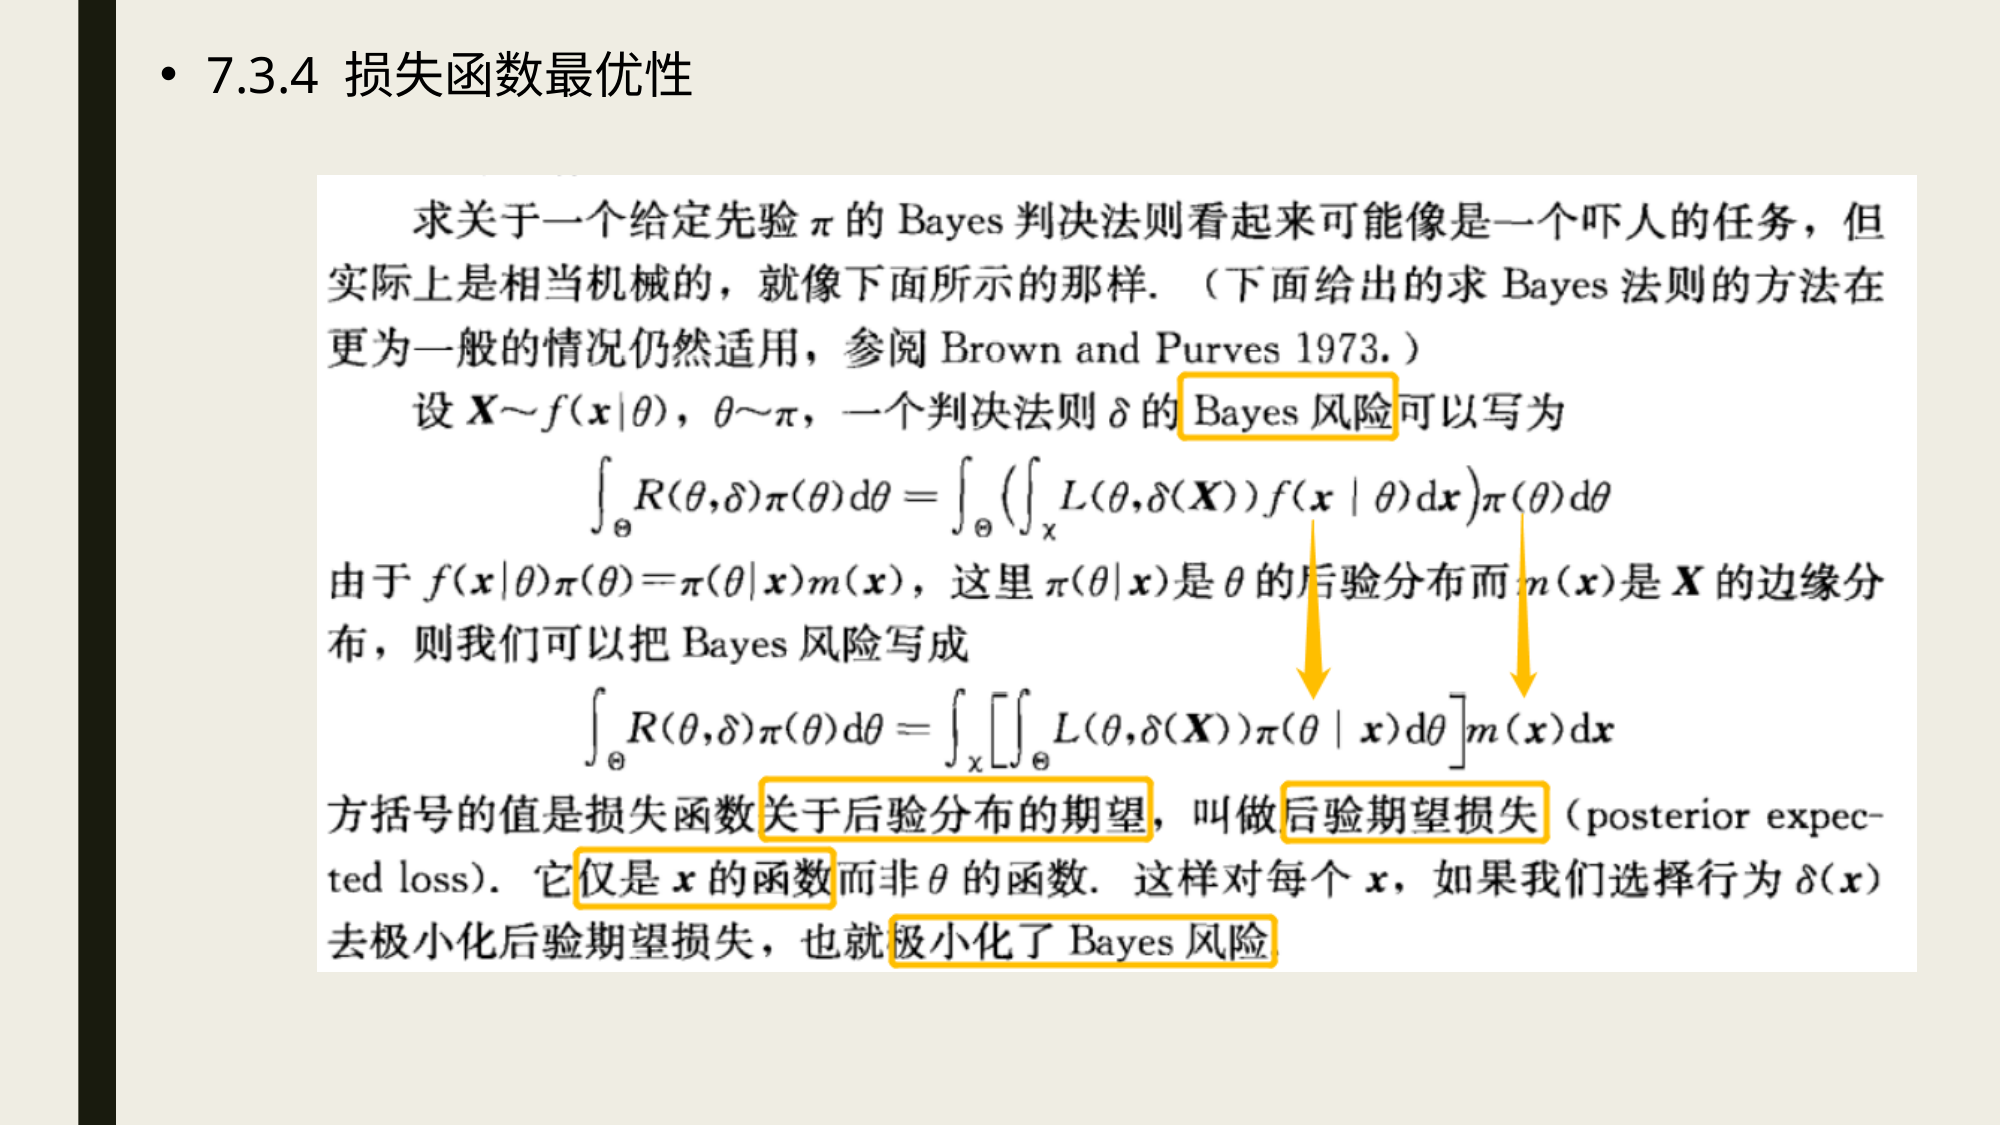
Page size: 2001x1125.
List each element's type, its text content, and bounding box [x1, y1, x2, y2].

picture [317, 175, 1917, 972]
text_box 7.3.4 损失函数最优性 [145, 36, 1315, 111]
